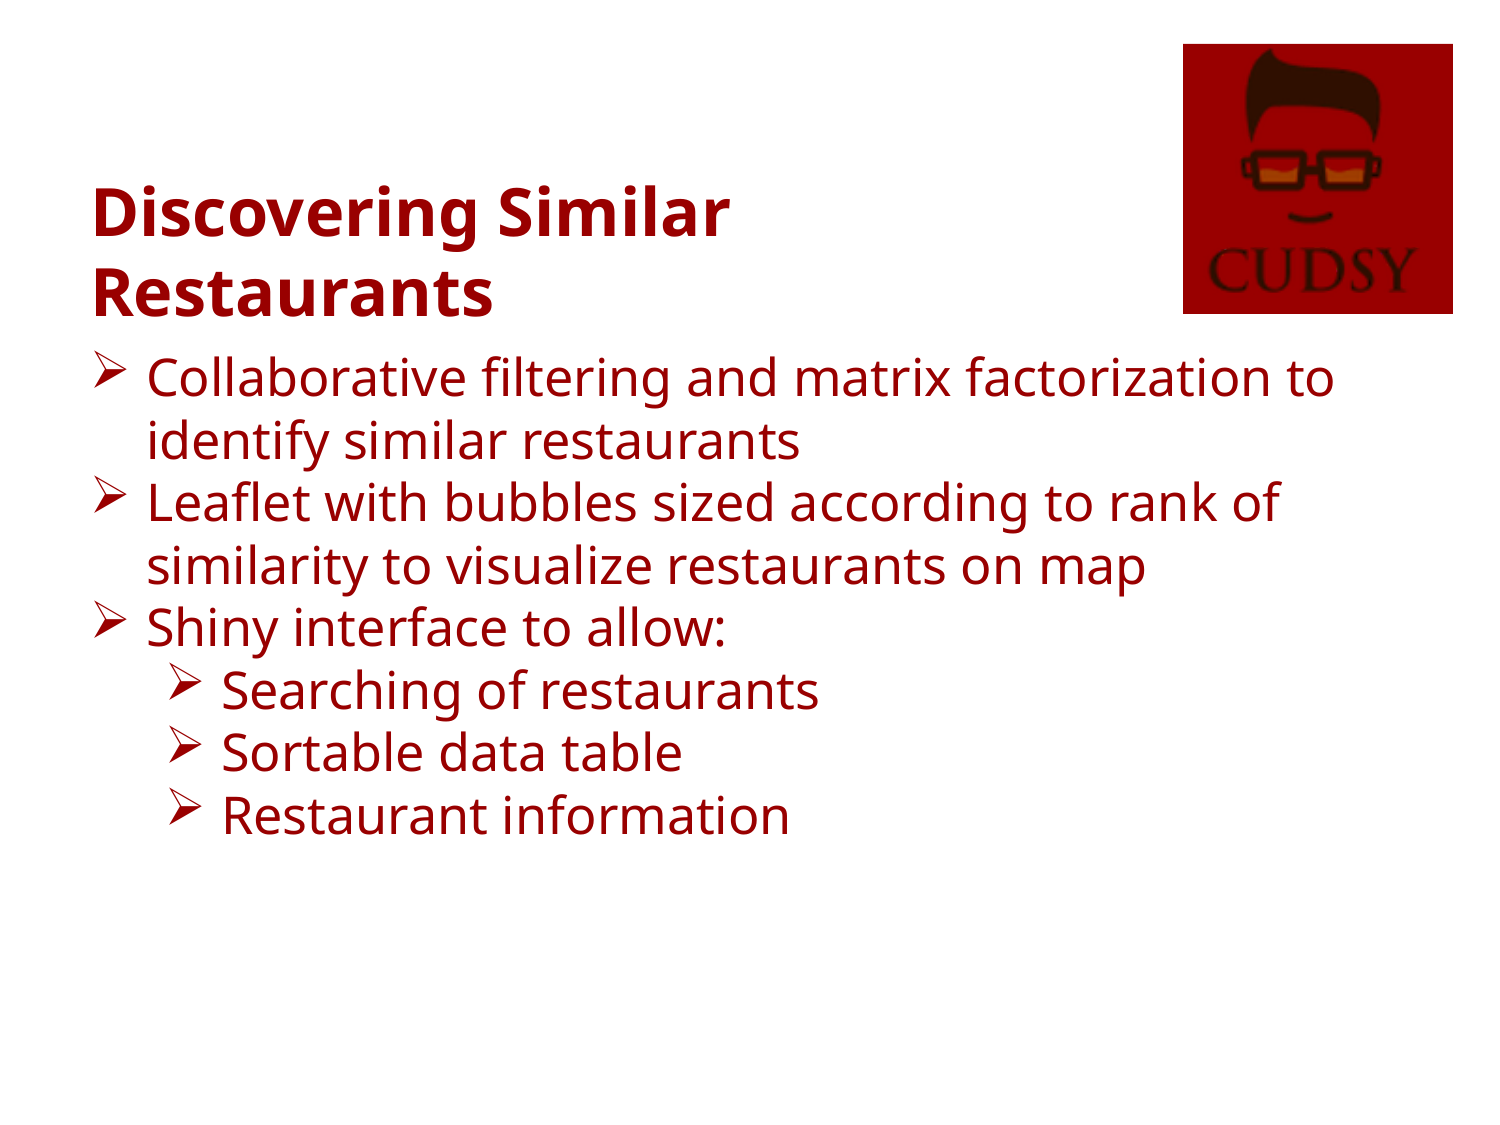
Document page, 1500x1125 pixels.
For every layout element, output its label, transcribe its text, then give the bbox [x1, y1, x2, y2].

title Discovering Similar Restaurants [75, 149, 1143, 337]
text_box Collaborative filtering and matrix factorization to identify similar restaurants Leaflet with bubbles sized according to rank of similarity to visualize restaurants on map Shiny interface to allow: Searching of restaurants Sortable data table Restaurant information [75, 337, 1402, 852]
picture [1188, 35, 1477, 323]
